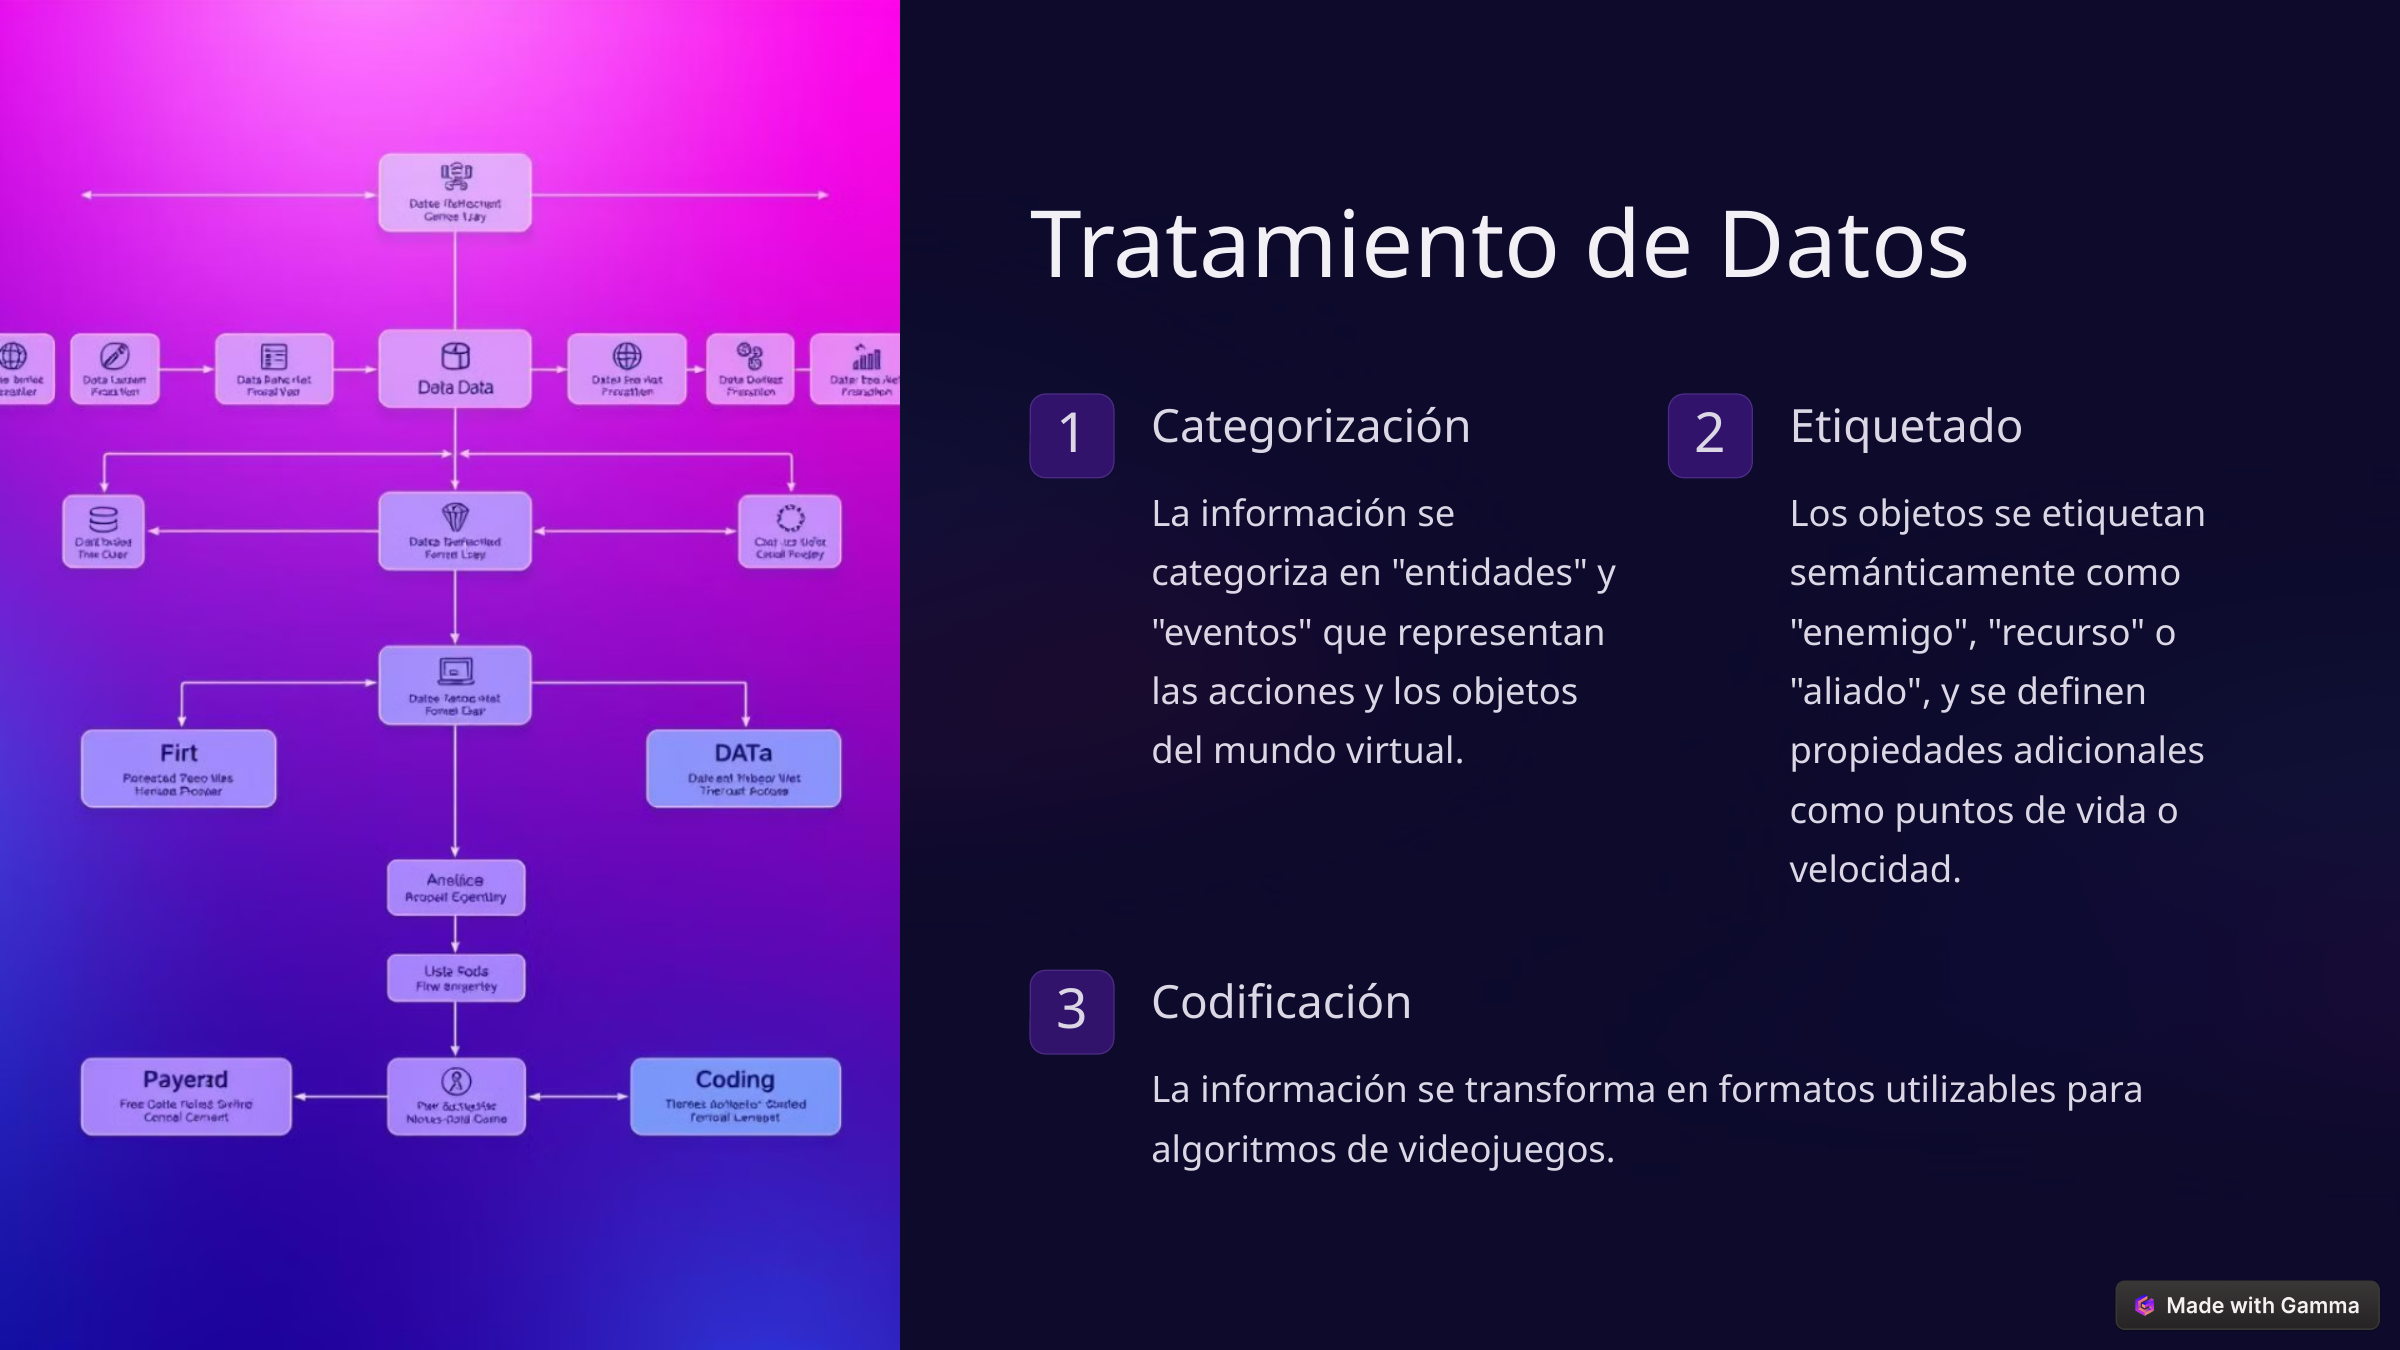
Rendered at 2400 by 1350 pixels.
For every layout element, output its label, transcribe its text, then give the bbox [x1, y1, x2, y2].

text_box La información se transforma en formatos utilizables para algoritmos de videojuegos. [1151, 1050, 2270, 1170]
text_box 1 [1061, 408, 1083, 464]
text_box 3 [1056, 984, 1088, 1041]
text_box La información se categoriza en "entidades" y "eventos" que representan las acciones y los objetos del mundo virtual. [1151, 474, 1632, 773]
text_box [1030, 970, 1114, 1055]
picture [2106, 1271, 2389, 1339]
text_box Codificación [1151, 970, 1617, 1029]
text_box 2 [1694, 408, 1727, 464]
picture [0, 0, 900, 1350]
text_box Categorización [1151, 394, 1617, 453]
text_box [1668, 393, 1753, 478]
text_box Etiquetado [1789, 394, 2255, 453]
text_box Los objetos se etiquetan semánticamente como "enemigo", "recurso" o "aliado", y se definen propiedades adicionales como puntos de vida o velocidad. [1789, 474, 2270, 892]
text_box Tratamiento de Datos [1030, 180, 2038, 297]
text_box [1030, 393, 1114, 478]
